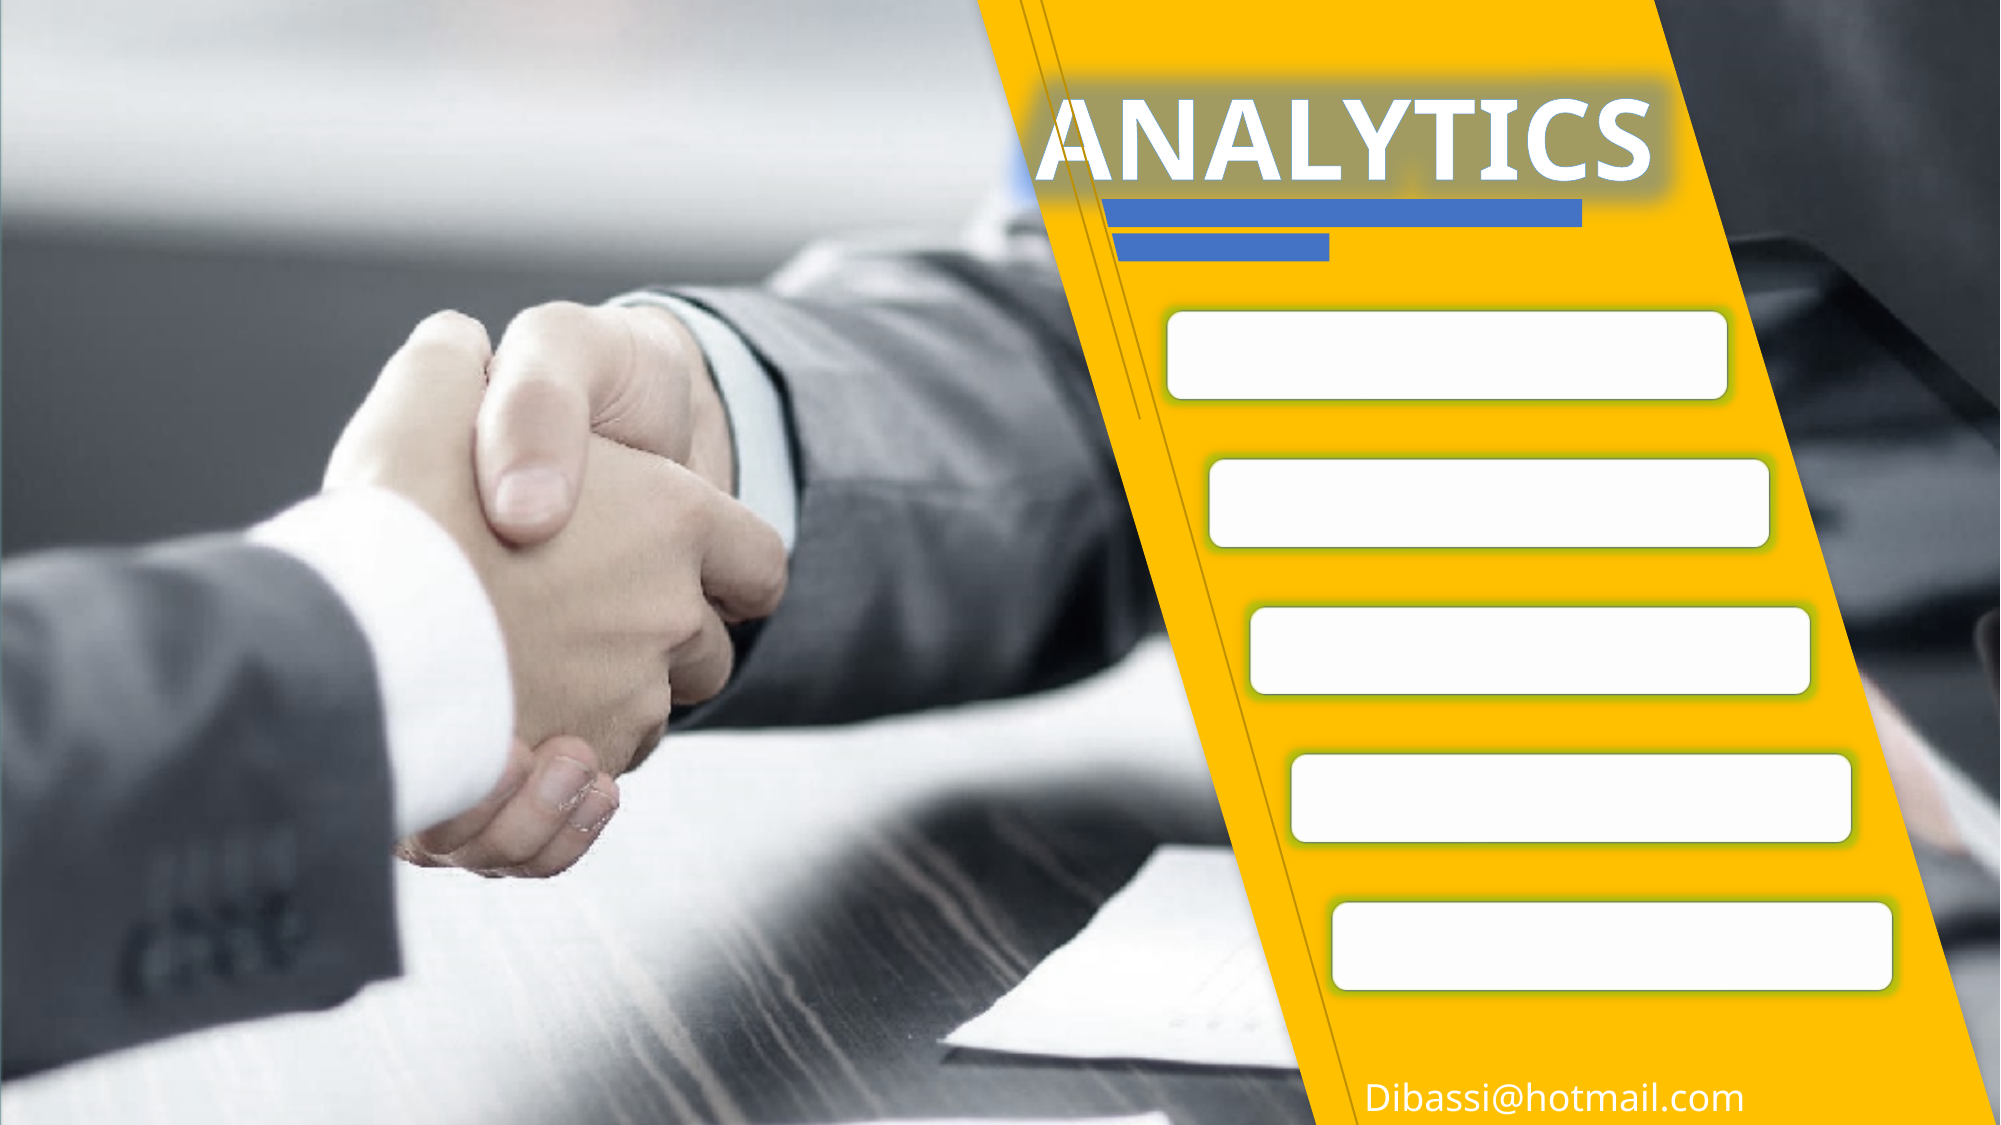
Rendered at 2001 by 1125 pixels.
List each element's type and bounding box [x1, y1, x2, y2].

picture [0, 0, 2000, 1125]
text_box [1437, 198, 1583, 262]
text_box [963, 6, 1437, 1103]
